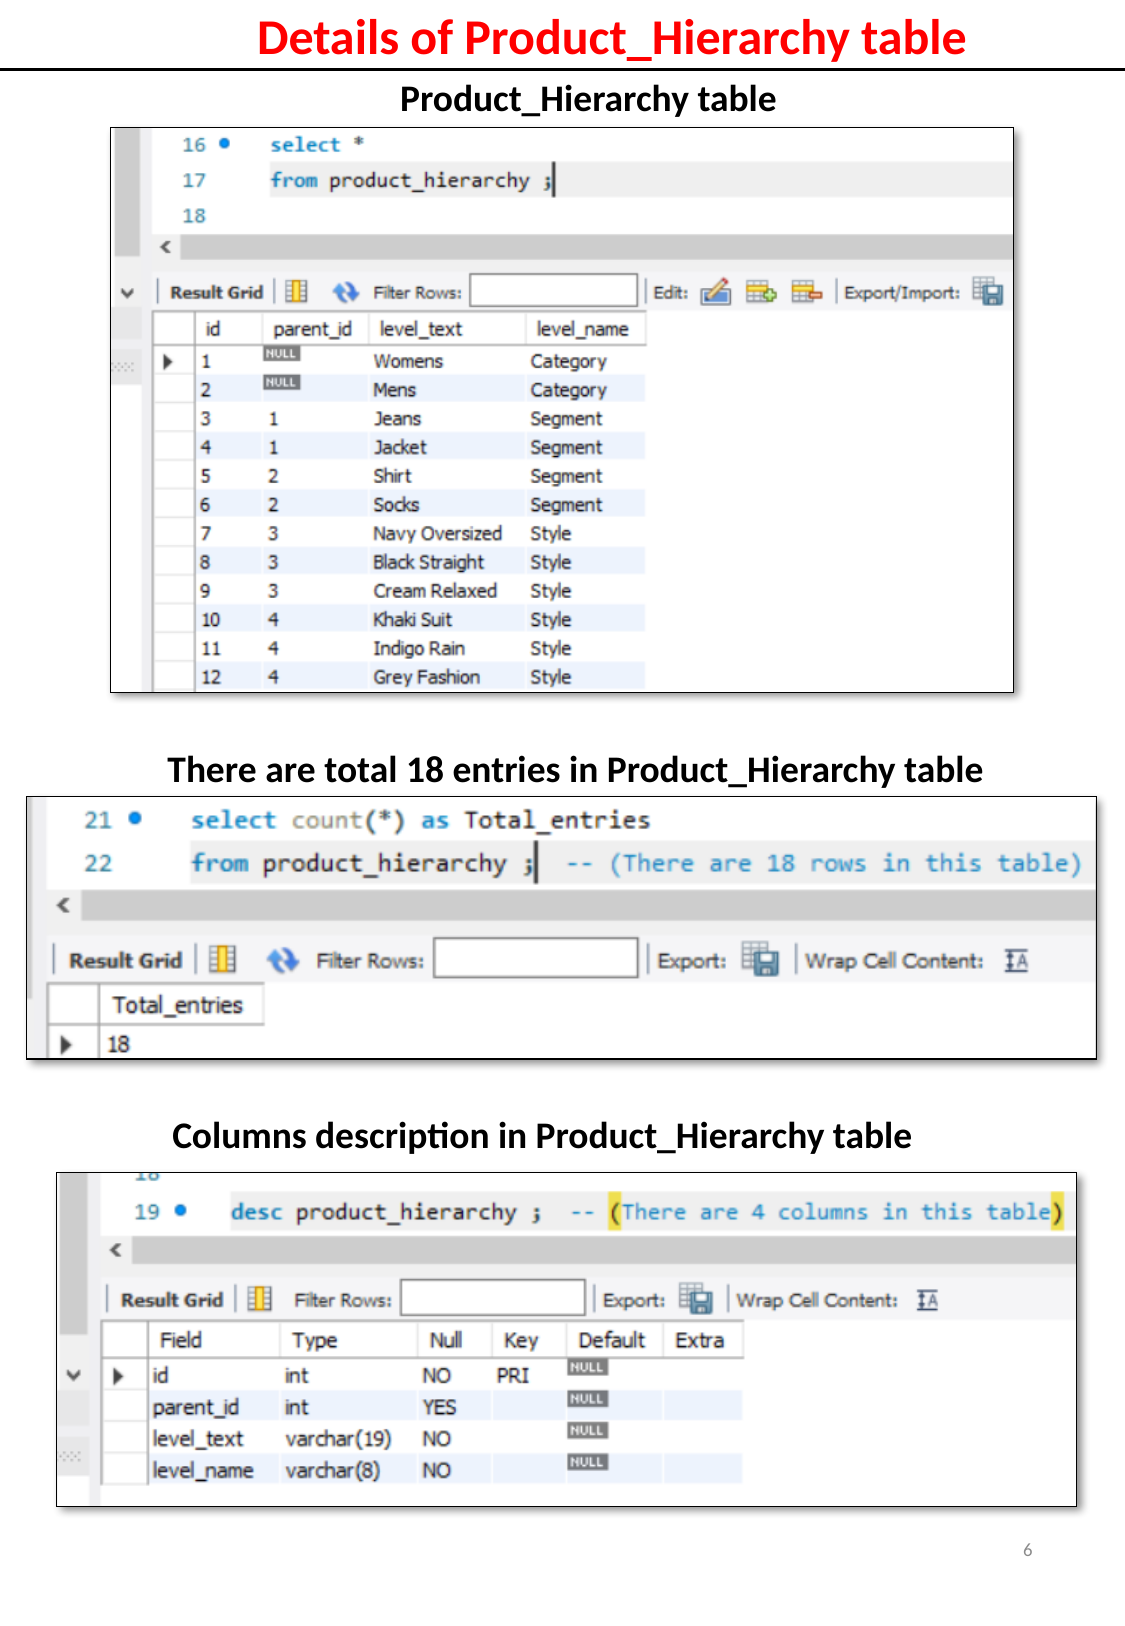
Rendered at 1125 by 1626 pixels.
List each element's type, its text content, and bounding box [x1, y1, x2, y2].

picture [27, 797, 1096, 1059]
text_box Details of Product_Hierarchy table [242, 0, 1089, 69]
slide_number 6 [794, 1517, 1048, 1593]
text_box There are total 18 entries in Product_Hierarchy table table [152, 737, 1048, 795]
picture [57, 1173, 1077, 1507]
picture [110, 128, 1014, 693]
text_box Columns description in Product_Hierarchy table [157, 1103, 976, 1164]
text_box Product_Hierarchy table [385, 70, 1125, 127]
